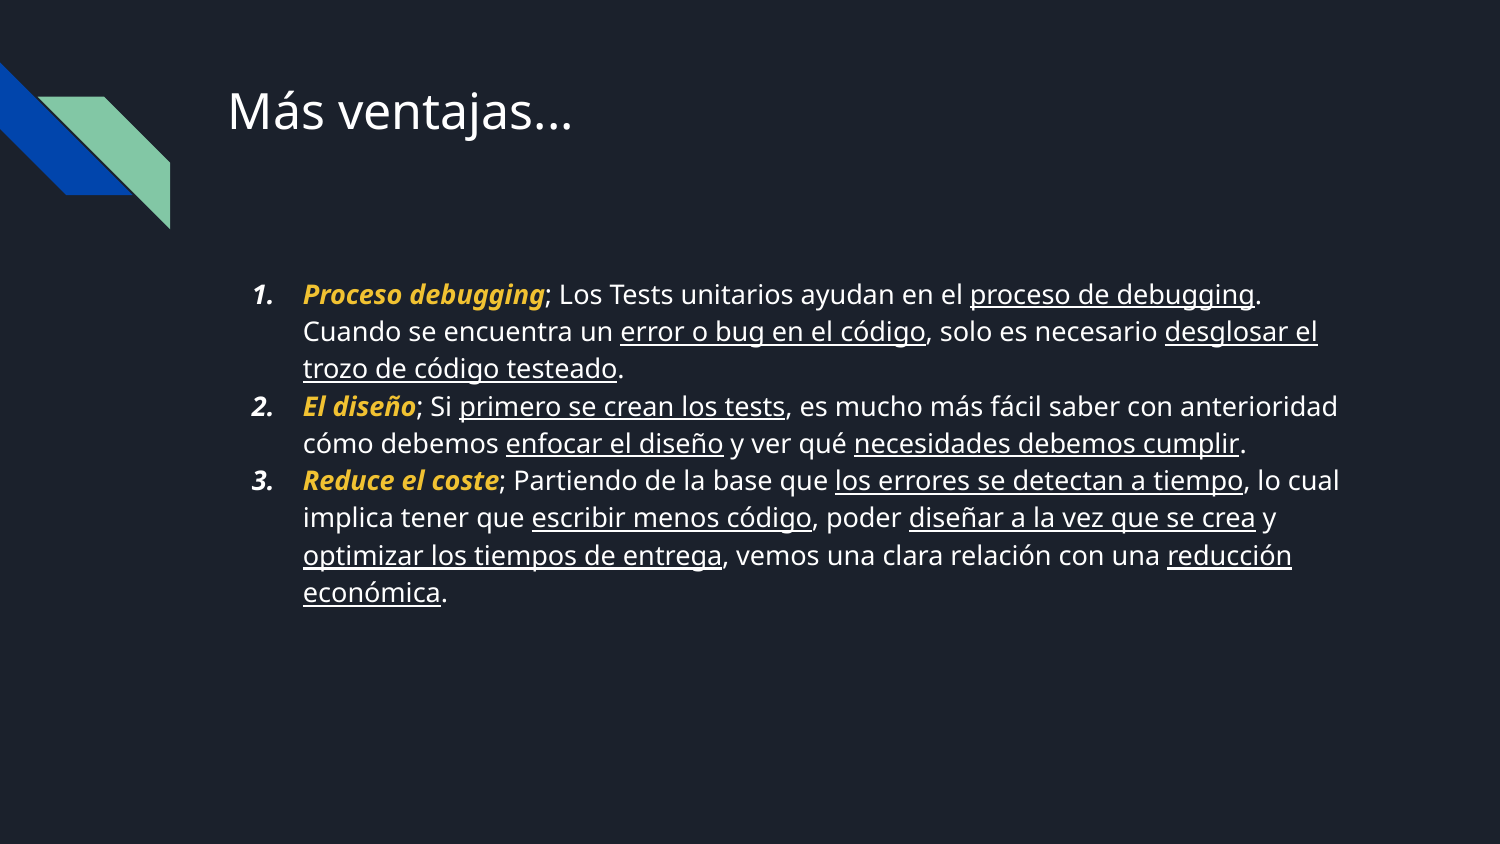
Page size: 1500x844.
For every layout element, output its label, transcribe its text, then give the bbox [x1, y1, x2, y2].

title Más ventajas... [212, 64, 1368, 215]
list Proceso debugging; Los Tests unitarios ayudan en el proceso de debugging. Cuando se encuentra un error o bug en el código, solo es necesario desglosar el trozo de código testeado. El diseño; Si primero se crean los tests, es mucho más fácil saber con anterioridad cómo debemos enfocar el diseño y ver qué necesidades debemos cumplir. Reduce el coste; Partiendo de la base que los errores se detectan a tiempo, lo cual implica tener que escribir menos código, poder diseñar a la vez que se crea y optimizar los tiempos de entrega, vemos una clara relación con una reducción económica. [212, 257, 1368, 735]
